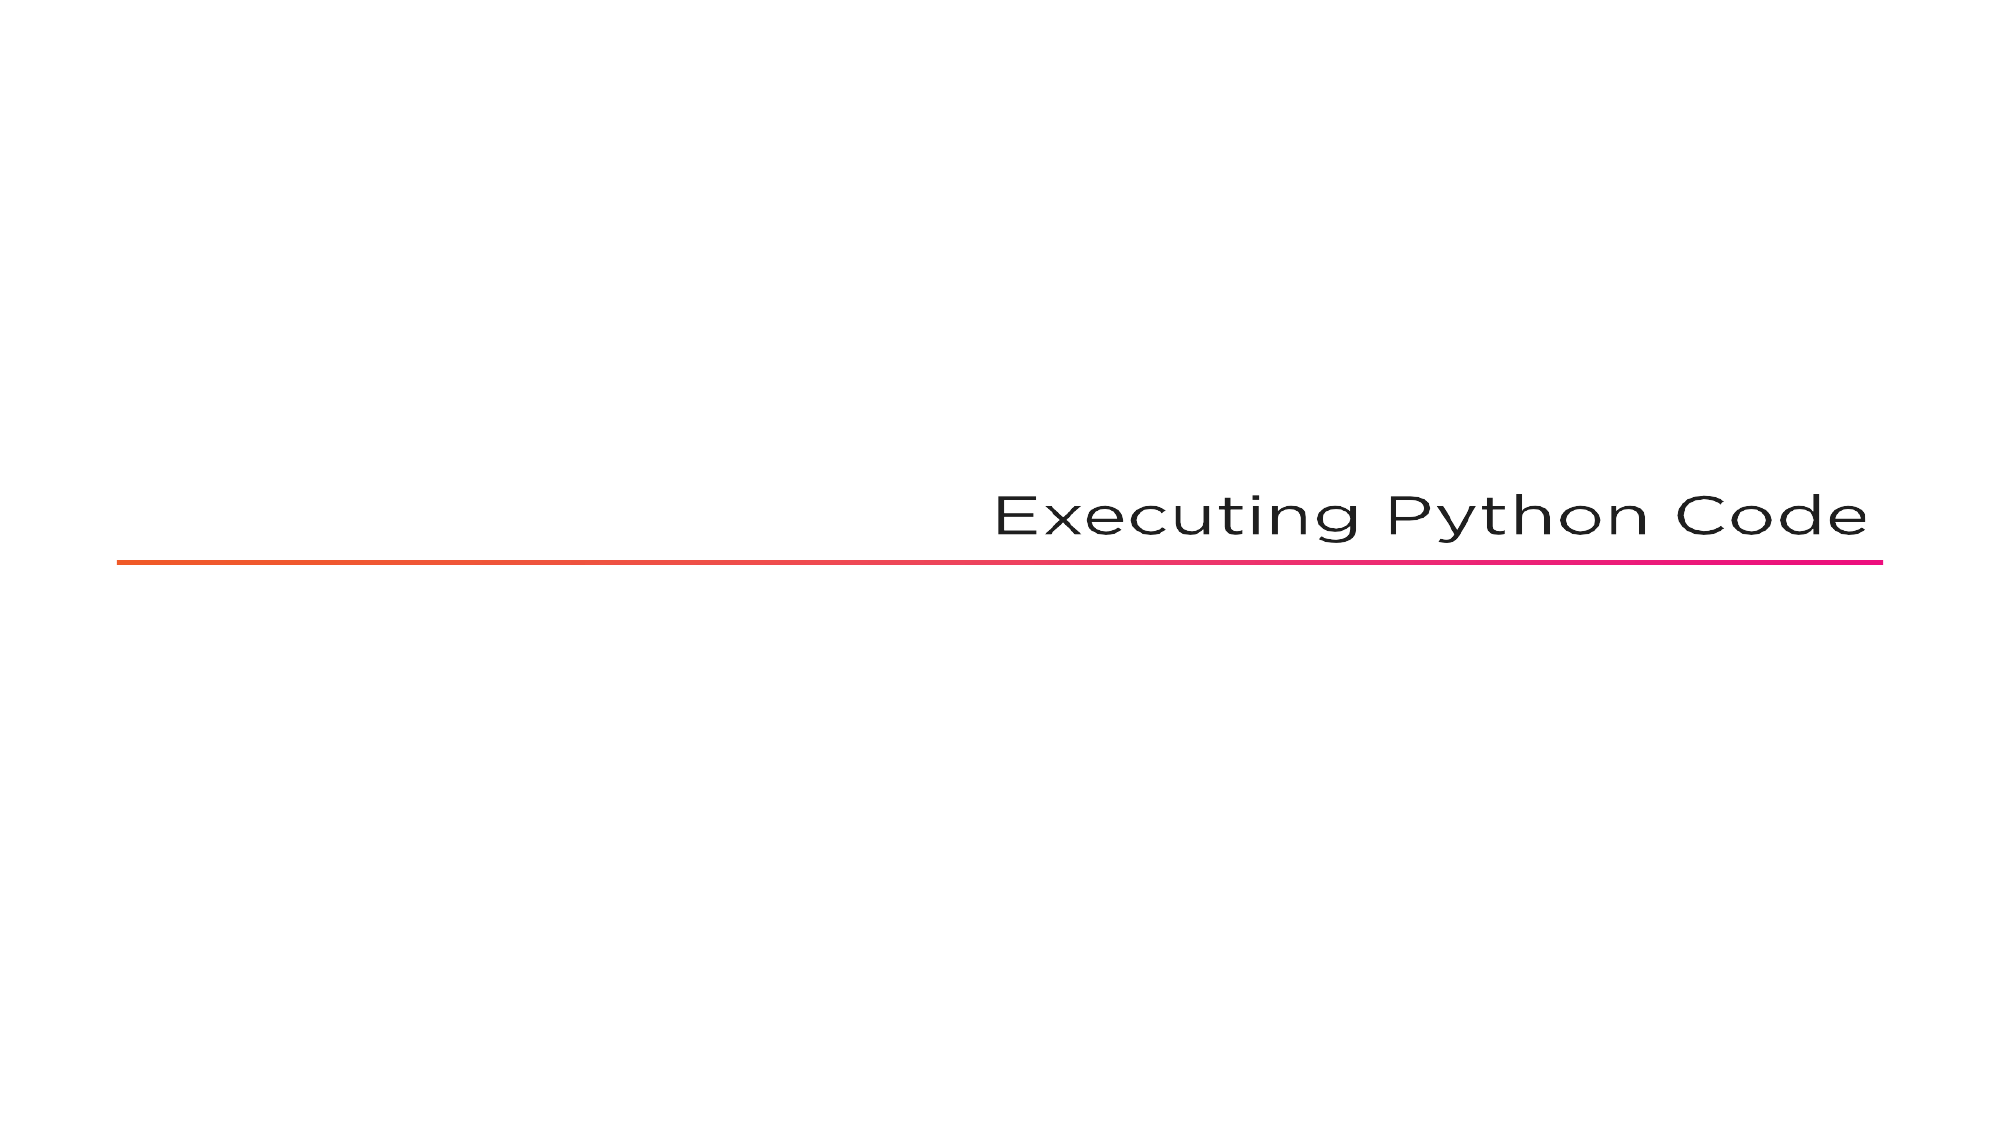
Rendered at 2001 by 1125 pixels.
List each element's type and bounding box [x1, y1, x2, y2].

text_box [116, 560, 1884, 565]
text_box [998, 494, 1866, 543]
